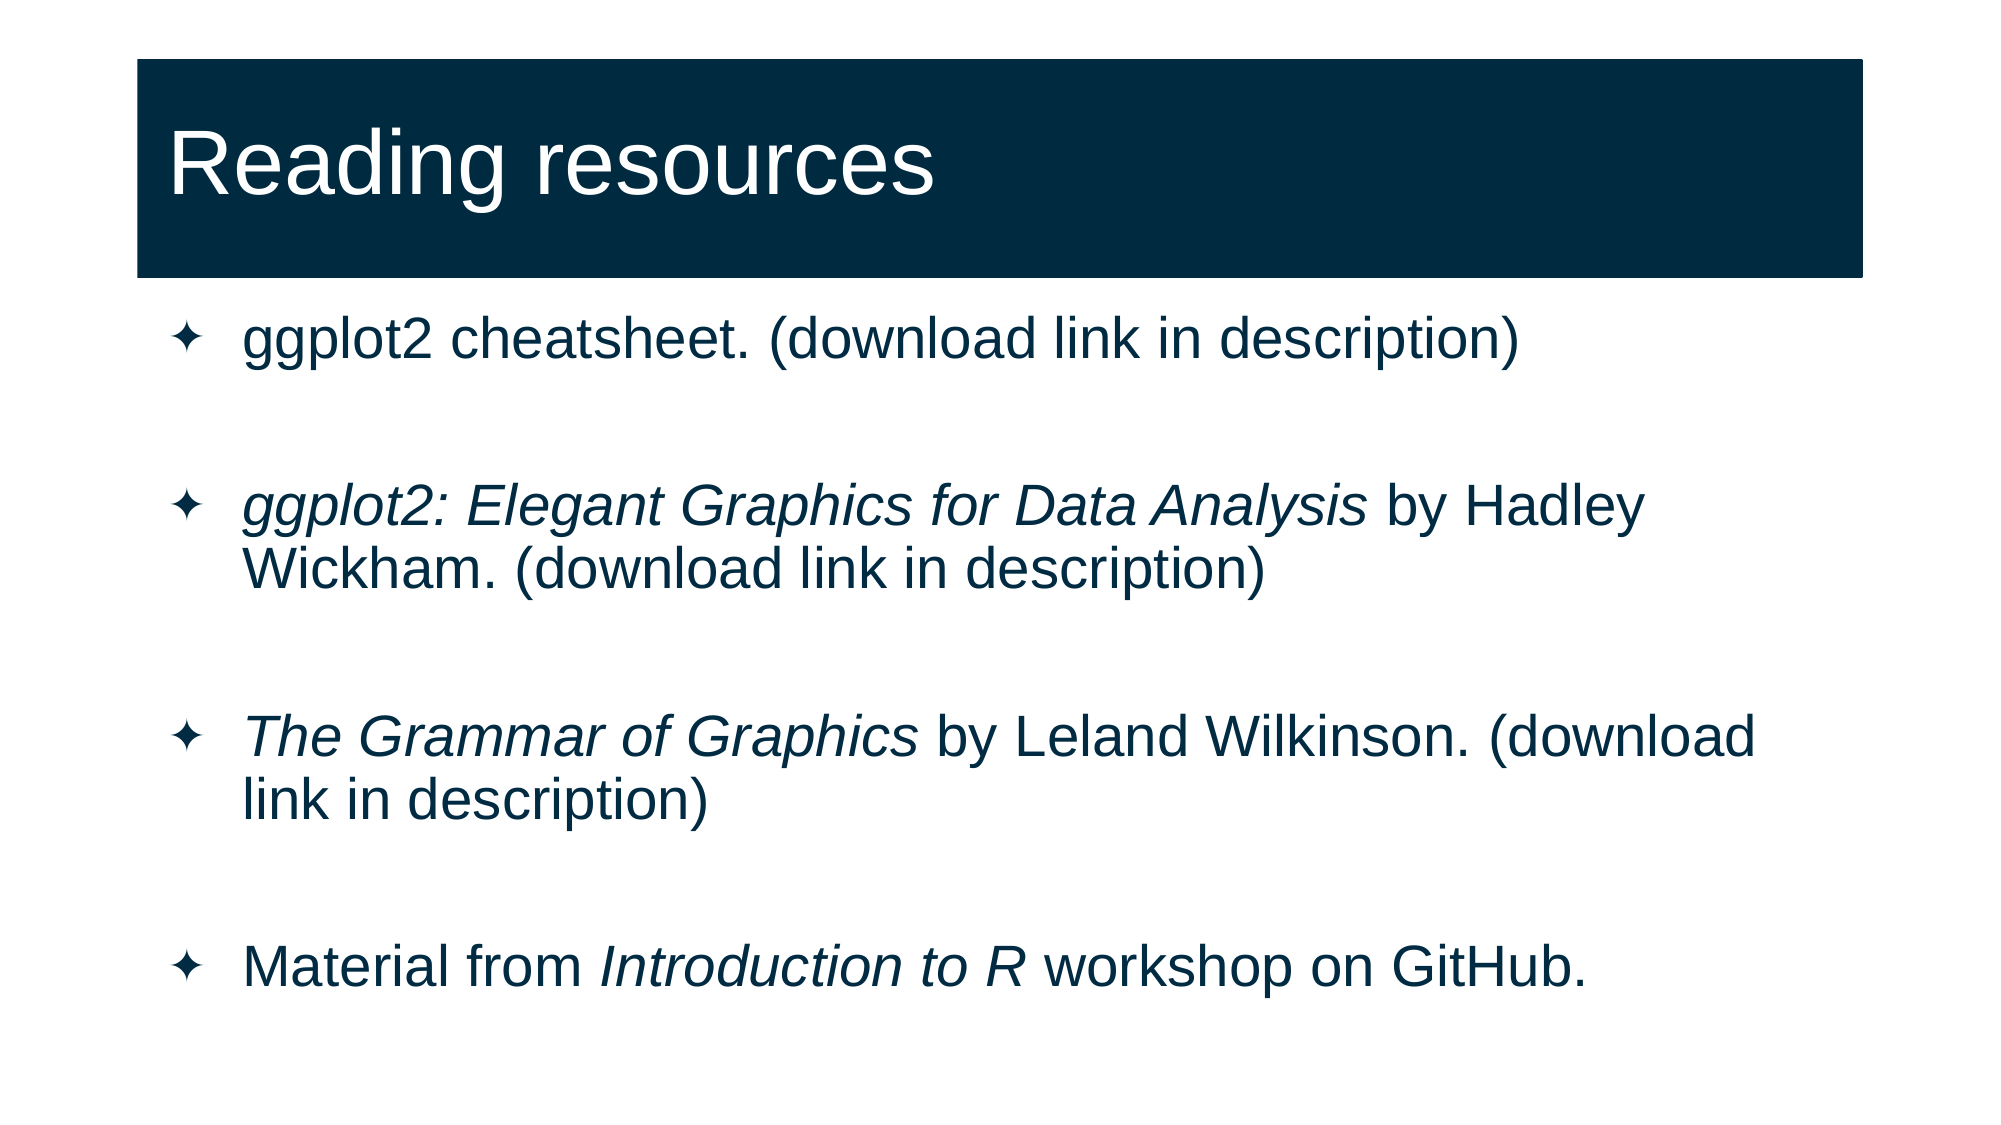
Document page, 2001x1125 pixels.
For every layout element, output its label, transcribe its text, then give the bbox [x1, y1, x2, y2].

title Reading resources [137, 59, 1863, 278]
list ggplot2 cheatsheet. (download link in description) ggplot2: Elegant Graphics for Data Analysis by Hadley Wickham. (download link in description) The Grammar of Graphics by Leland Wilkinson. (download link in description) Material from Introduction to R workshop on GitHub. [137, 307, 1863, 1092]
